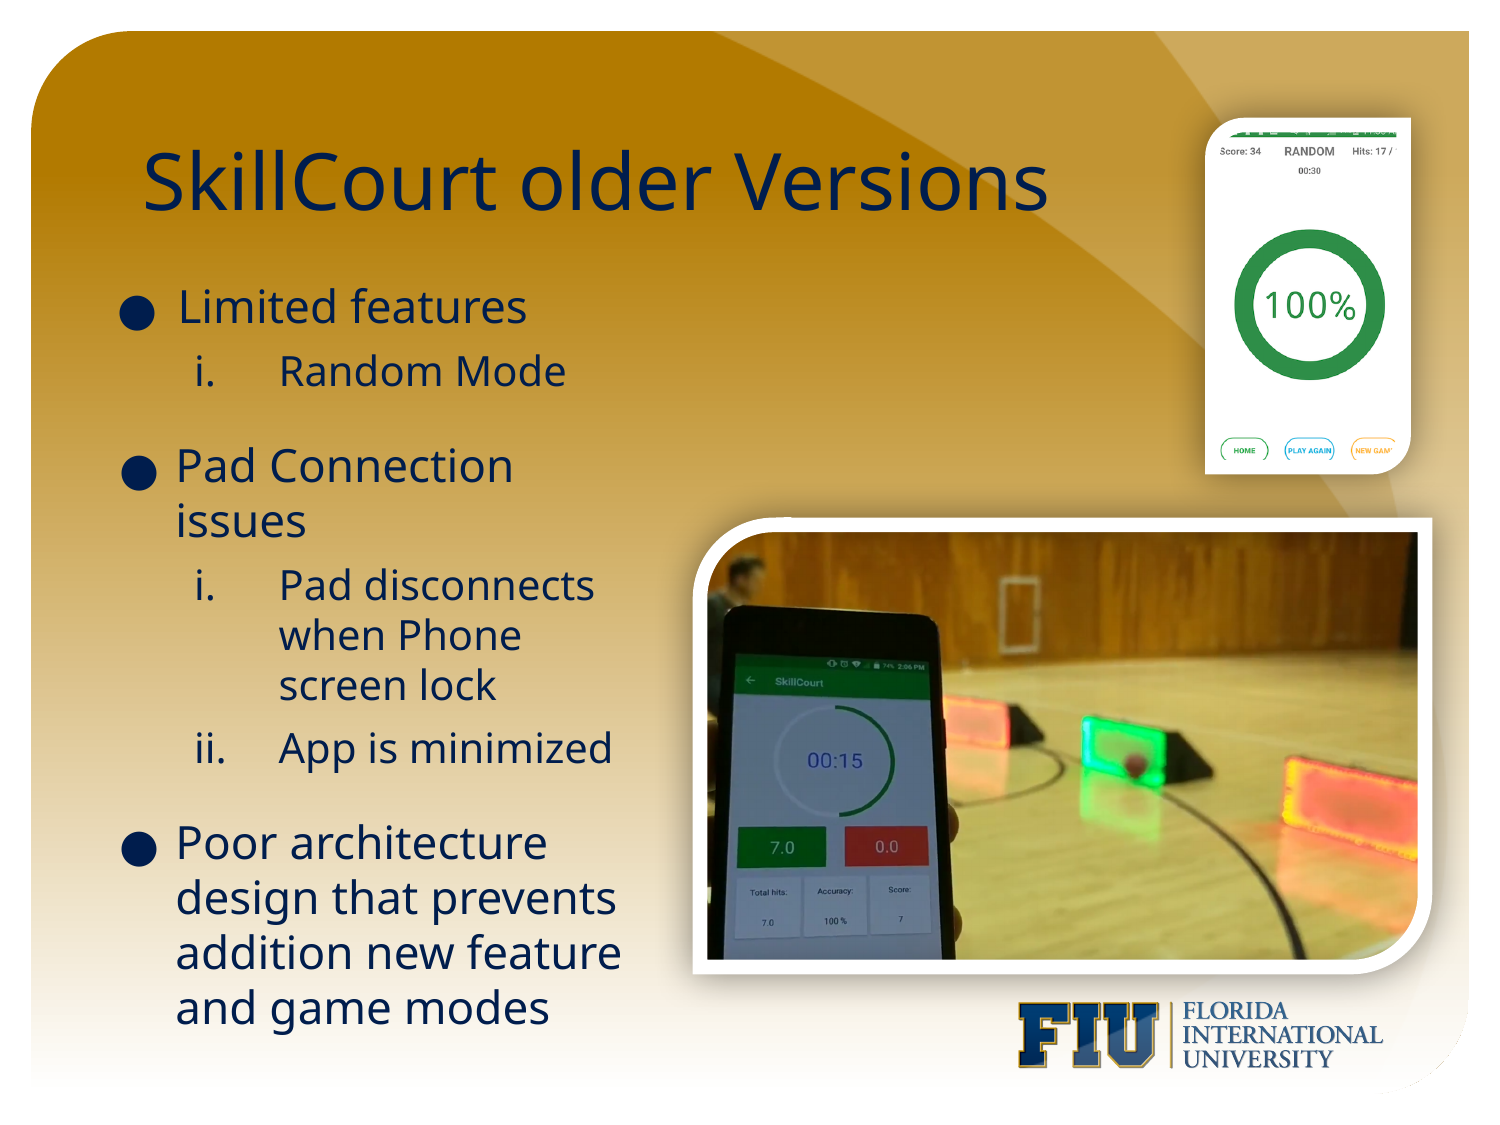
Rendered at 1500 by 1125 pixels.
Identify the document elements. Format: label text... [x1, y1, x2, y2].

picture [24, 30, 1473, 1094]
title SkillCourt older Versions [127, 62, 1372, 234]
list Limited features Random Mode Pad Connection issues Pad disconnects when Phone screen lock App is minimized Poor architecture design that prevents addition new feature and game modes [87, 262, 650, 953]
